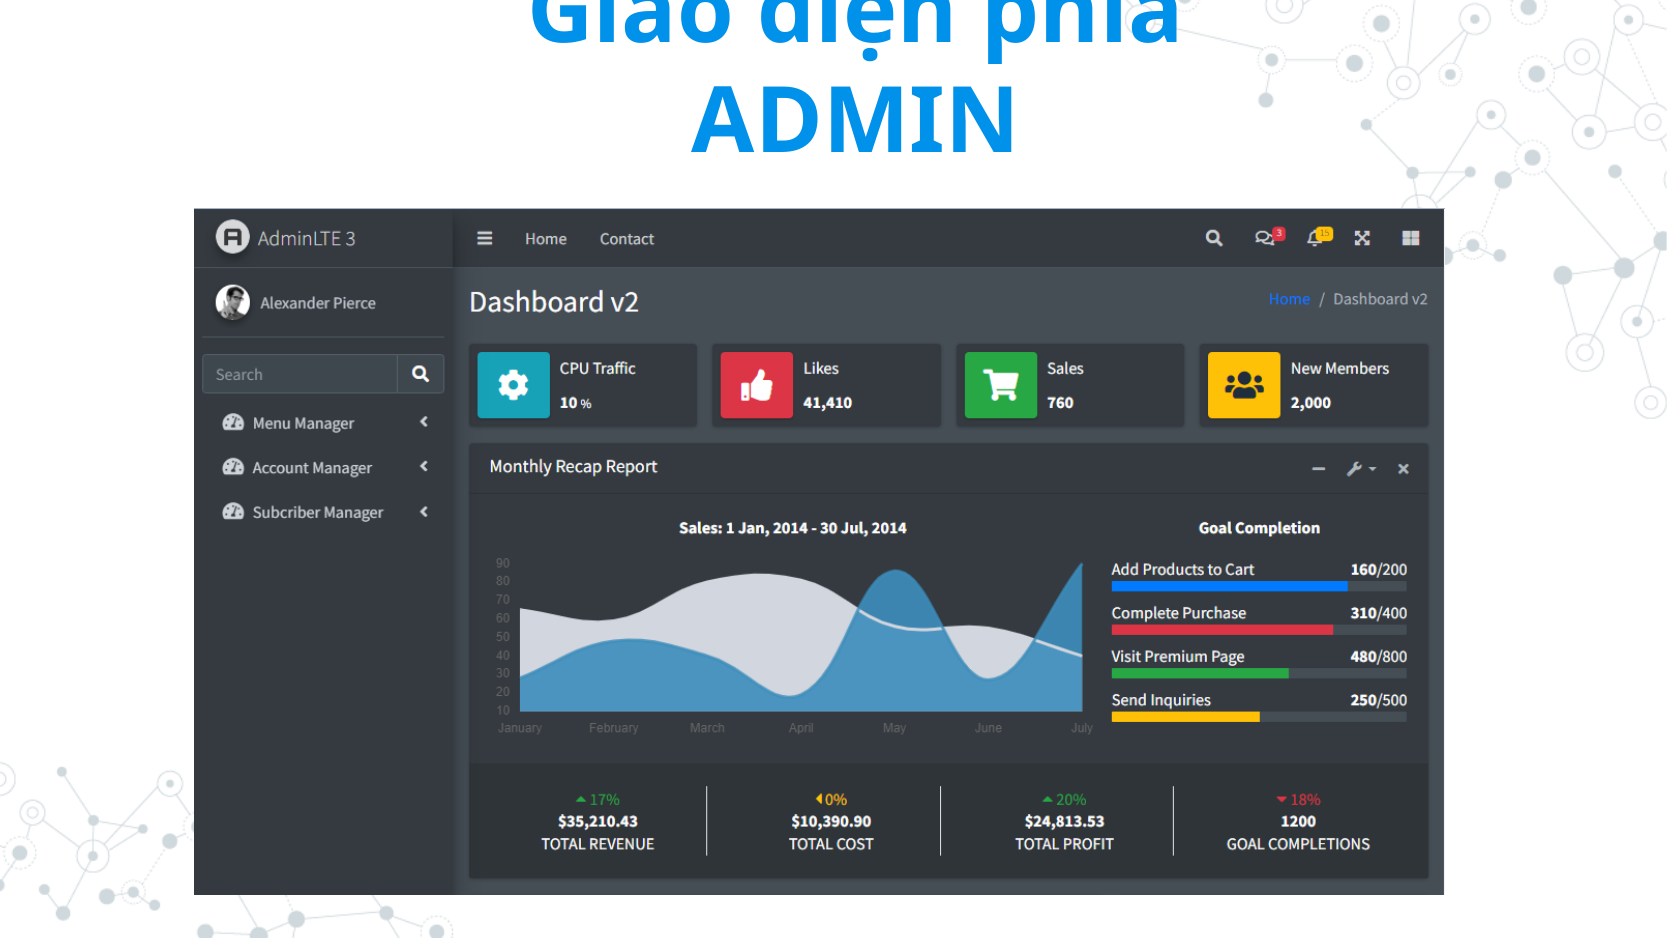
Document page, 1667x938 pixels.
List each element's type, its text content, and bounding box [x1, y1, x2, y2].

title Giao diện phía ADMIN [352, 90, 1359, 183]
picture [0, 0, 1667, 938]
